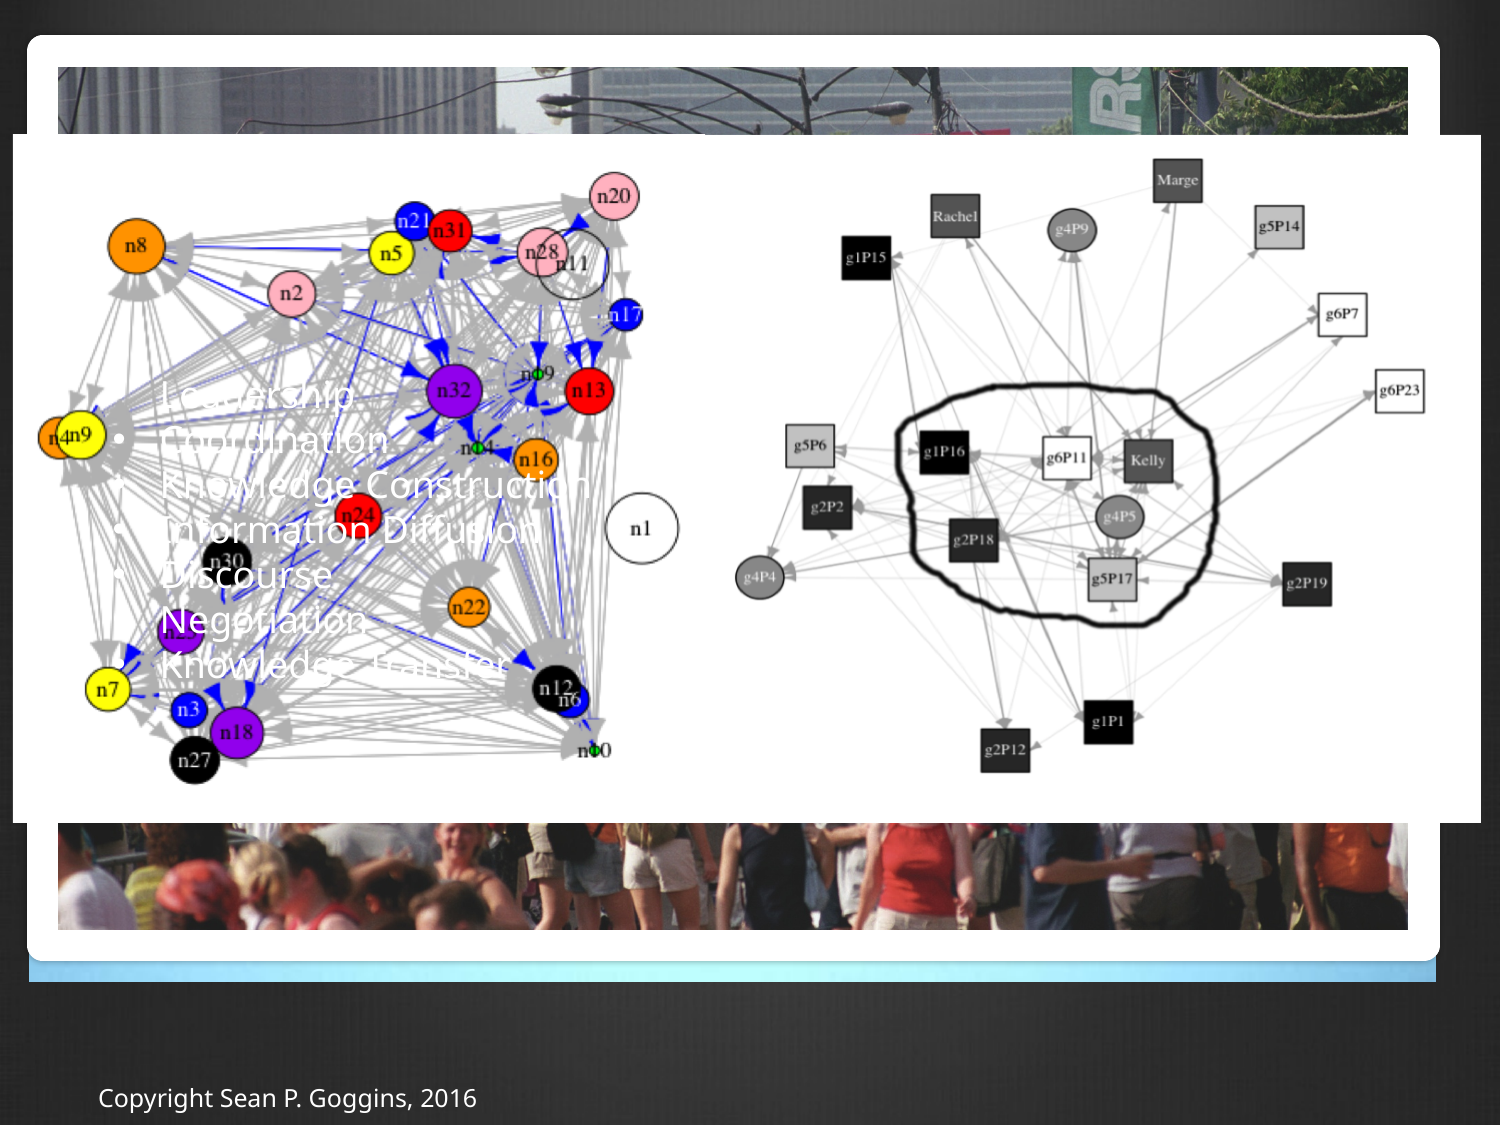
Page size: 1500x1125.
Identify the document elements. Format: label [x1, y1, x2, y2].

picture [12, 45, 1482, 983]
